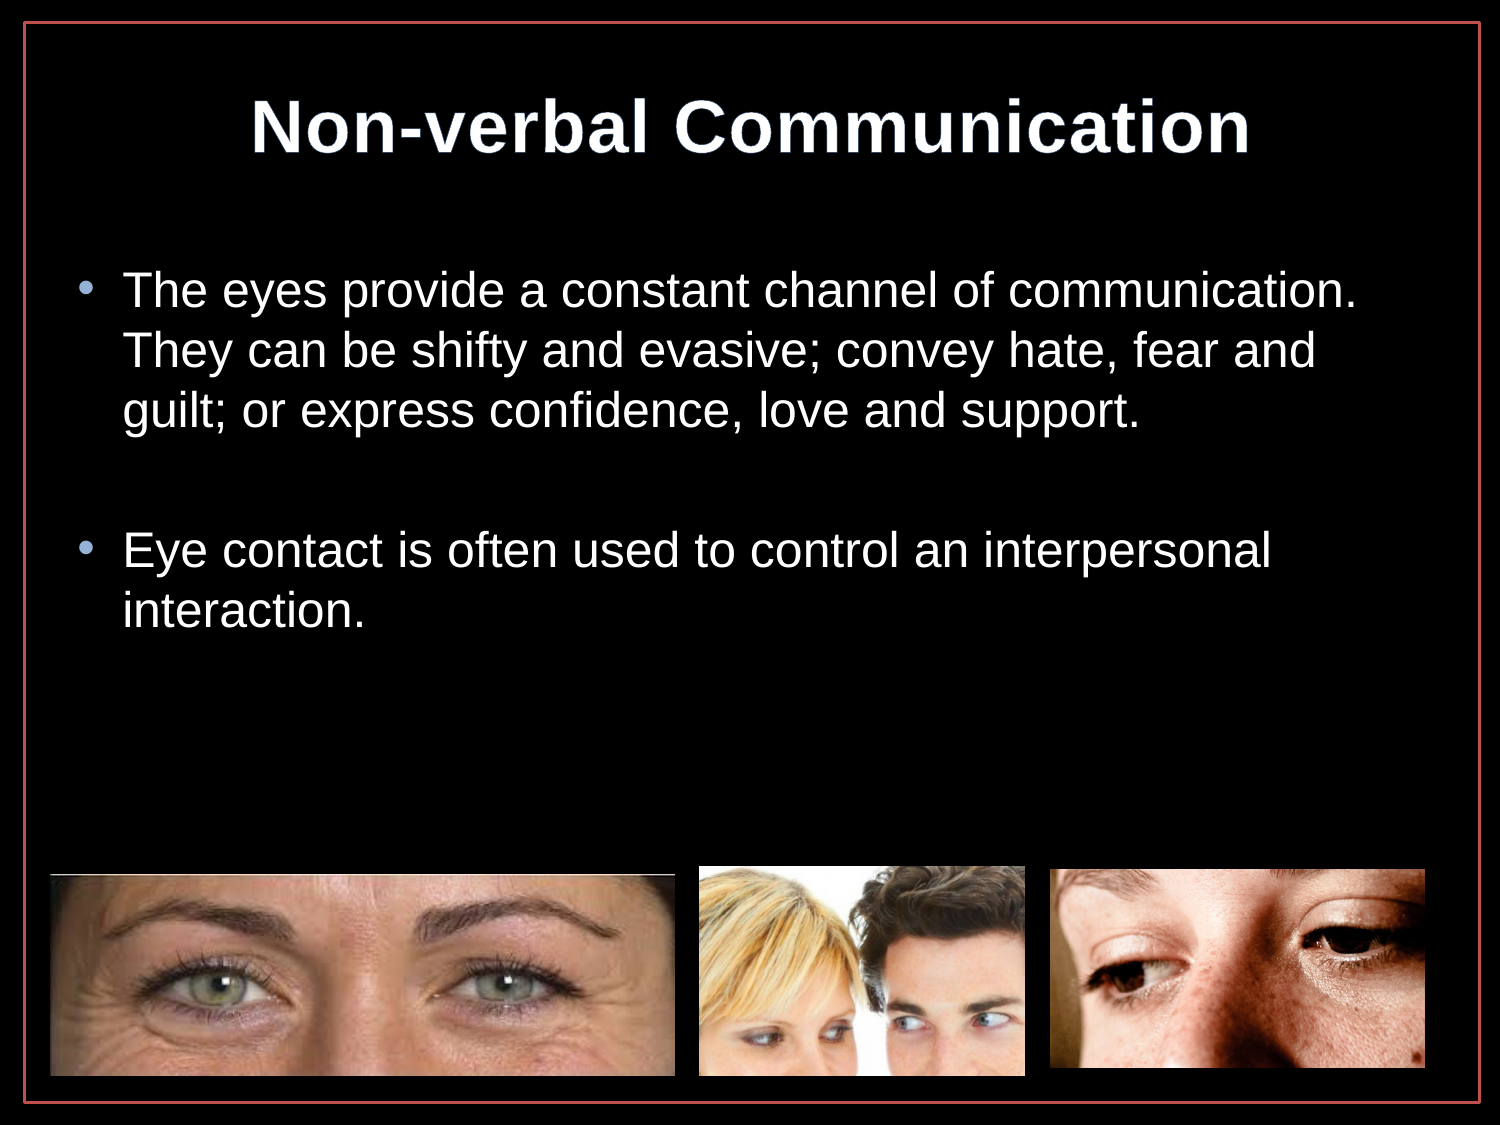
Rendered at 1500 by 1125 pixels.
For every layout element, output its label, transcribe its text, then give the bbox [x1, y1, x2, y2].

list The eyes provide a constant channel of communication. They can be shifty and evasive; convey hate, fear and guilt; or express confidence, love and support. Eye contact is often used to control an interpersonal interaction. [62, 249, 1438, 725]
picture [699, 866, 1025, 1076]
title Non-verbal Communication [150, 45, 1375, 175]
picture [1049, 869, 1426, 1068]
picture [49, 874, 676, 1076]
